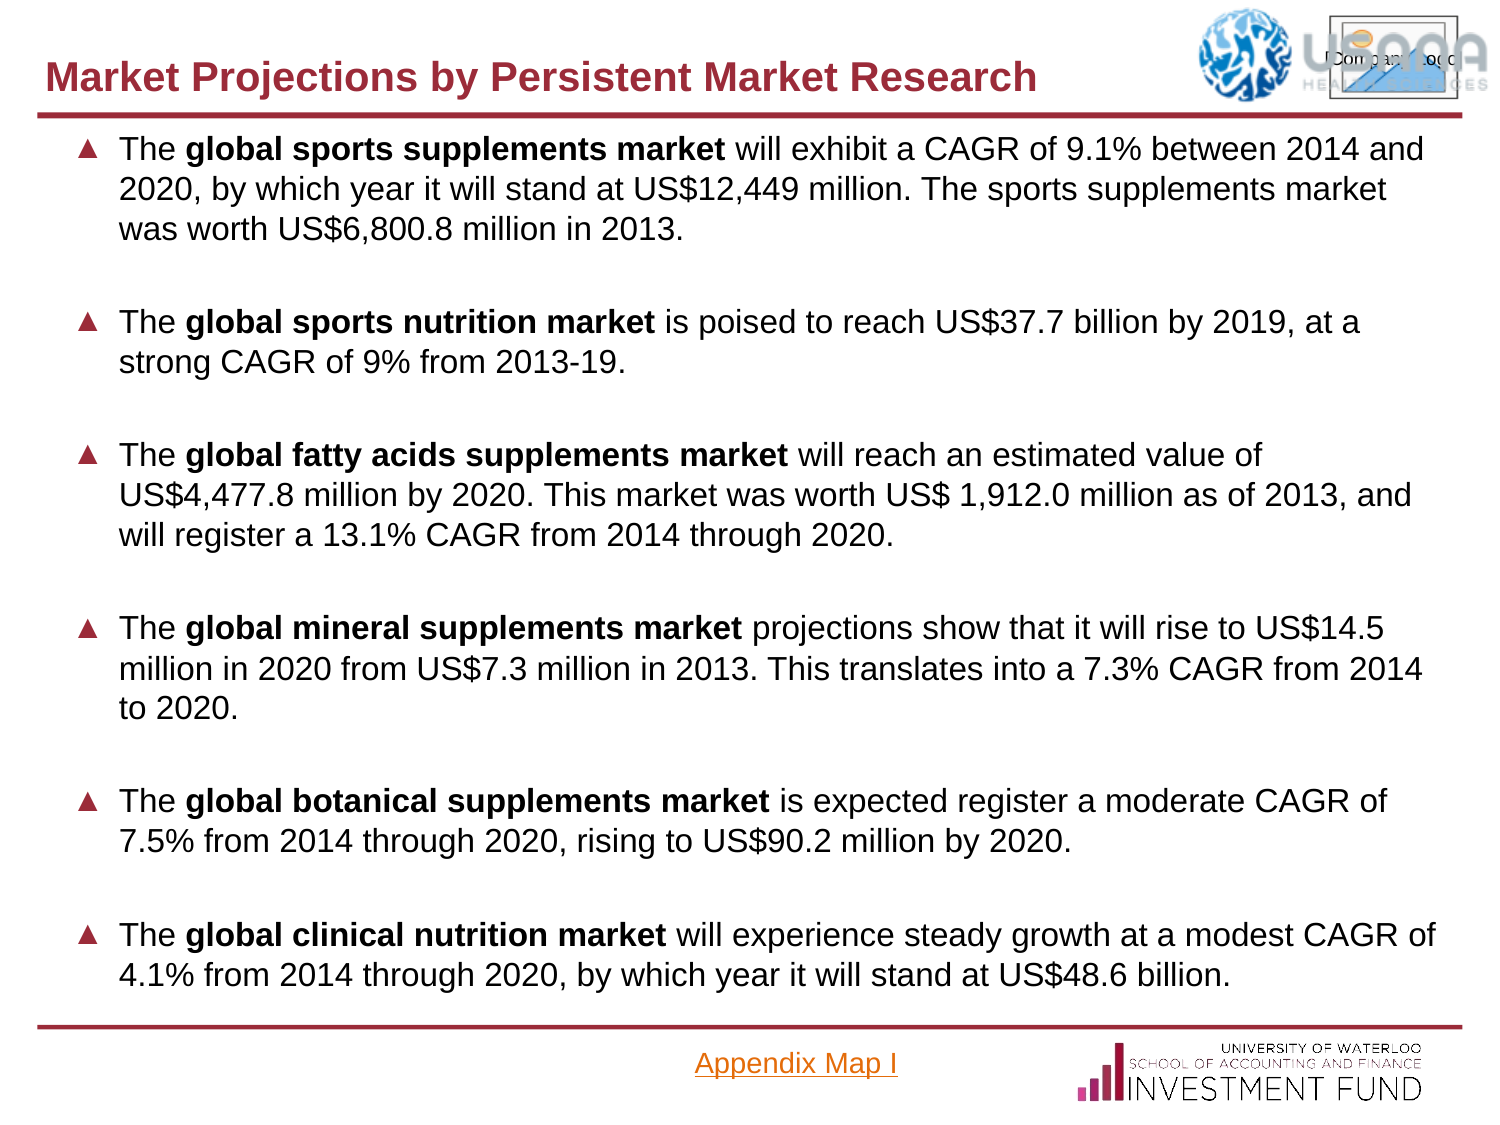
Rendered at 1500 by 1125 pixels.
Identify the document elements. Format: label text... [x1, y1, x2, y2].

list The global sports supplements market will exhibit a CAGR of 9.1% between 2014 and 2020, by which year it will stand at US$12,449 million. The sports supplements market was worth US$6,800.8 million in 2013. The global sports nutrition market is poised to reach US$37.7 billion by 2019, at a strong CAGR of 9% from 2013-19. The global fatty acids supplements market will reach an estimated value of US$4,477.8 million by 2020. This market was worth US$ 1,912.0 million as of 2013, and will register a 13.1% CAGR from 2014 through 2020. The global mineral supplements market projections show that it will rise to US$14.5 million in 2020 from US$7.3 million in 2013. This translates into a 7.3% CAGR from 2014 to 2020. The global botanical supplements market is expected register a moderate CAGR of 7.5% from 2014 through 2020, rising to US$90.2 million by 2020. The global clinical nutrition market will experience steady growth at a modest CAGR of 4.1% from 2014 through 2020, by which year it will stand at US$48.6 billion. [37, 112, 1463, 1025]
picture [1187, 2, 1500, 108]
title Market Projections by Persistent Market Research [37, 37, 1183, 112]
picture [1074, 1039, 1425, 1103]
text_box Appendix Map I [679, 1037, 1118, 1088]
